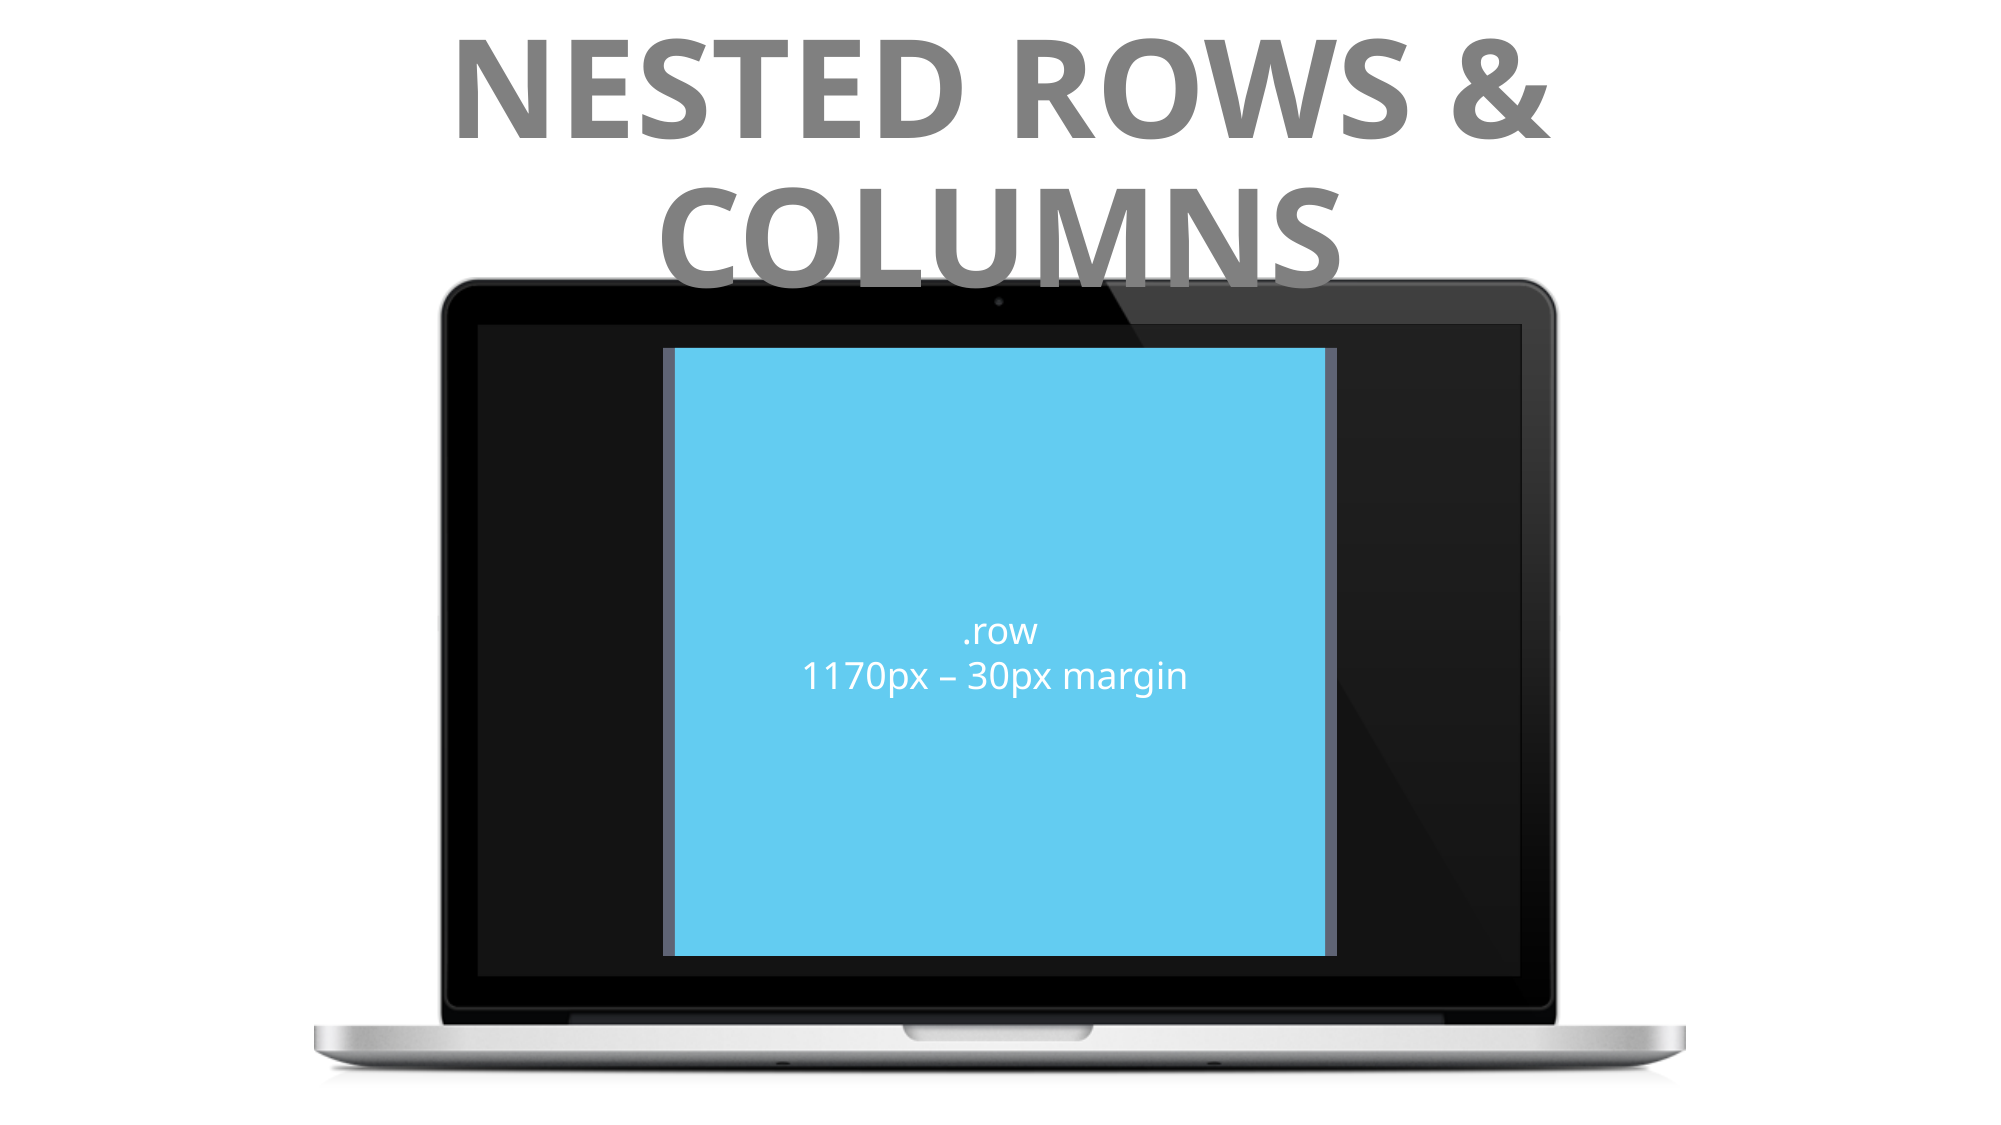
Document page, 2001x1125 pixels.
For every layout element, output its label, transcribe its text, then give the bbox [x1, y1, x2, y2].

text_box [1326, 347, 1338, 957]
text_box [662, 347, 674, 957]
picture [314, 278, 1686, 1088]
title NESTED ROWS & COLUMNS [137, 59, 1863, 278]
text_box .row 1170px – 30px margin [674, 347, 1326, 957]
